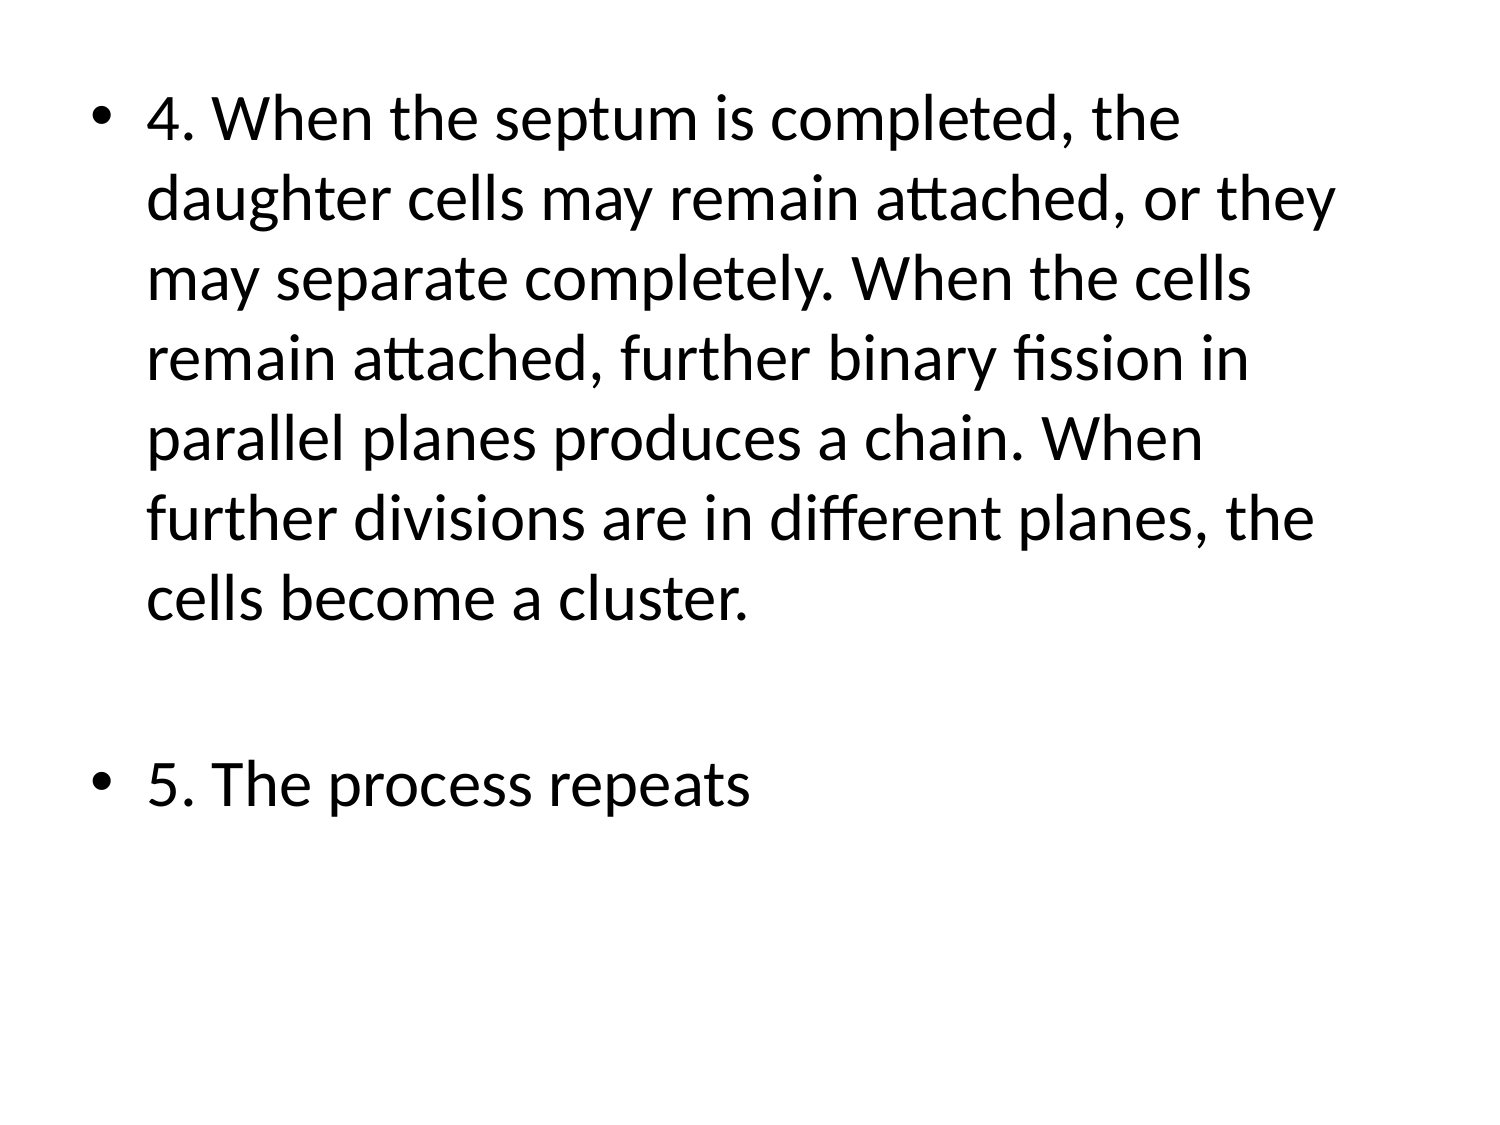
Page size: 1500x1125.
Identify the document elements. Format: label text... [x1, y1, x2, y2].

list 4. When the septum is completed, the daughter cells may remain attached, or they may separate completely. When the cells remain attached, further binary fission in parallel planes produces a chain. When further divisions are in different planes, the cells become a cluster. 5. The process repeats [75, 66, 1425, 1005]
